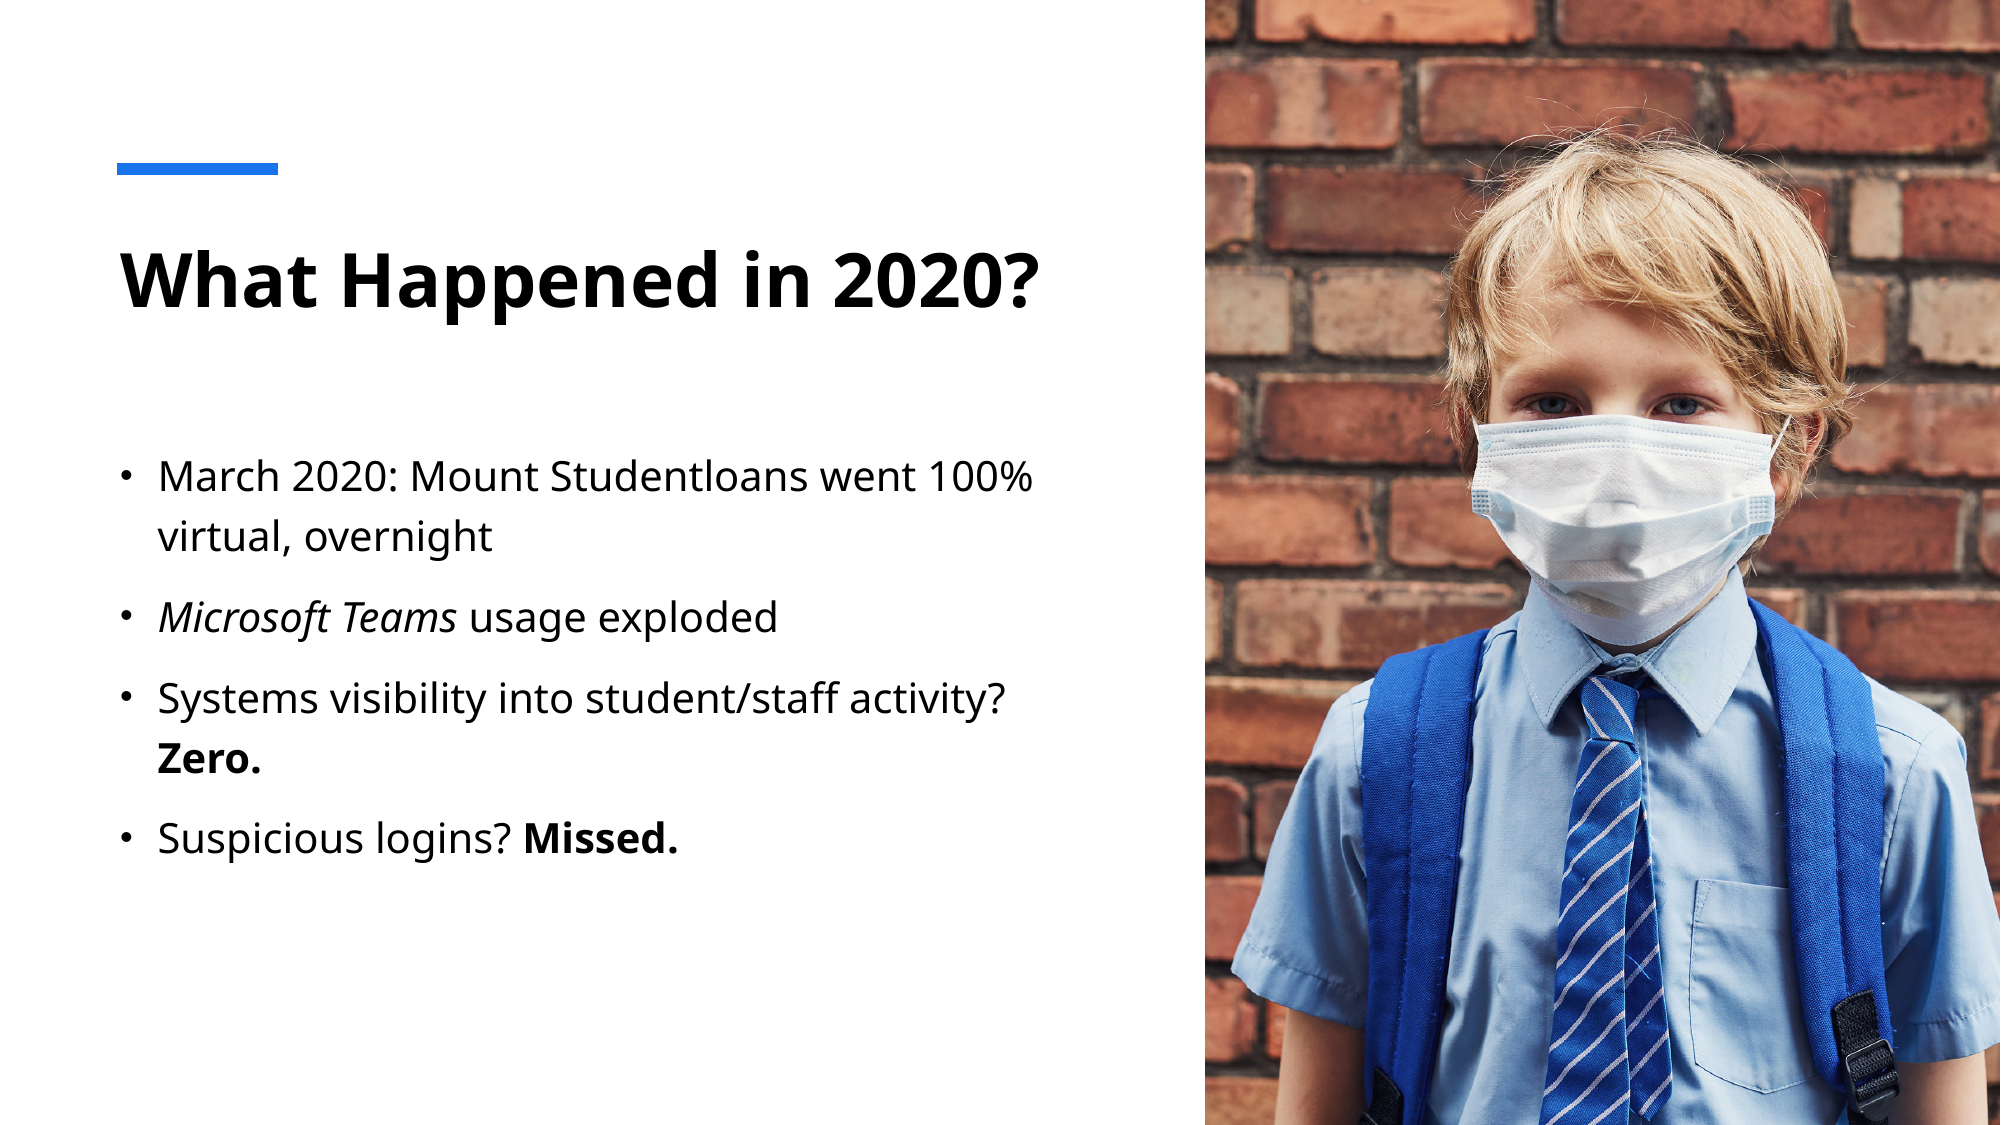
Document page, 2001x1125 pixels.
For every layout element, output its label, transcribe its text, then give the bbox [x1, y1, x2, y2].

list March 2020: Mount Studentloans went 100% virtual, overnight Microsoft Teams usage exploded Systems visibility into student/staff activity? Zero. Suspicious logins? Missed. [105, 431, 1065, 1034]
picture [1204, 0, 2000, 1125]
title What Happened in 2020? [105, 224, 1065, 405]
text_box [0, 0, 1204, 1125]
